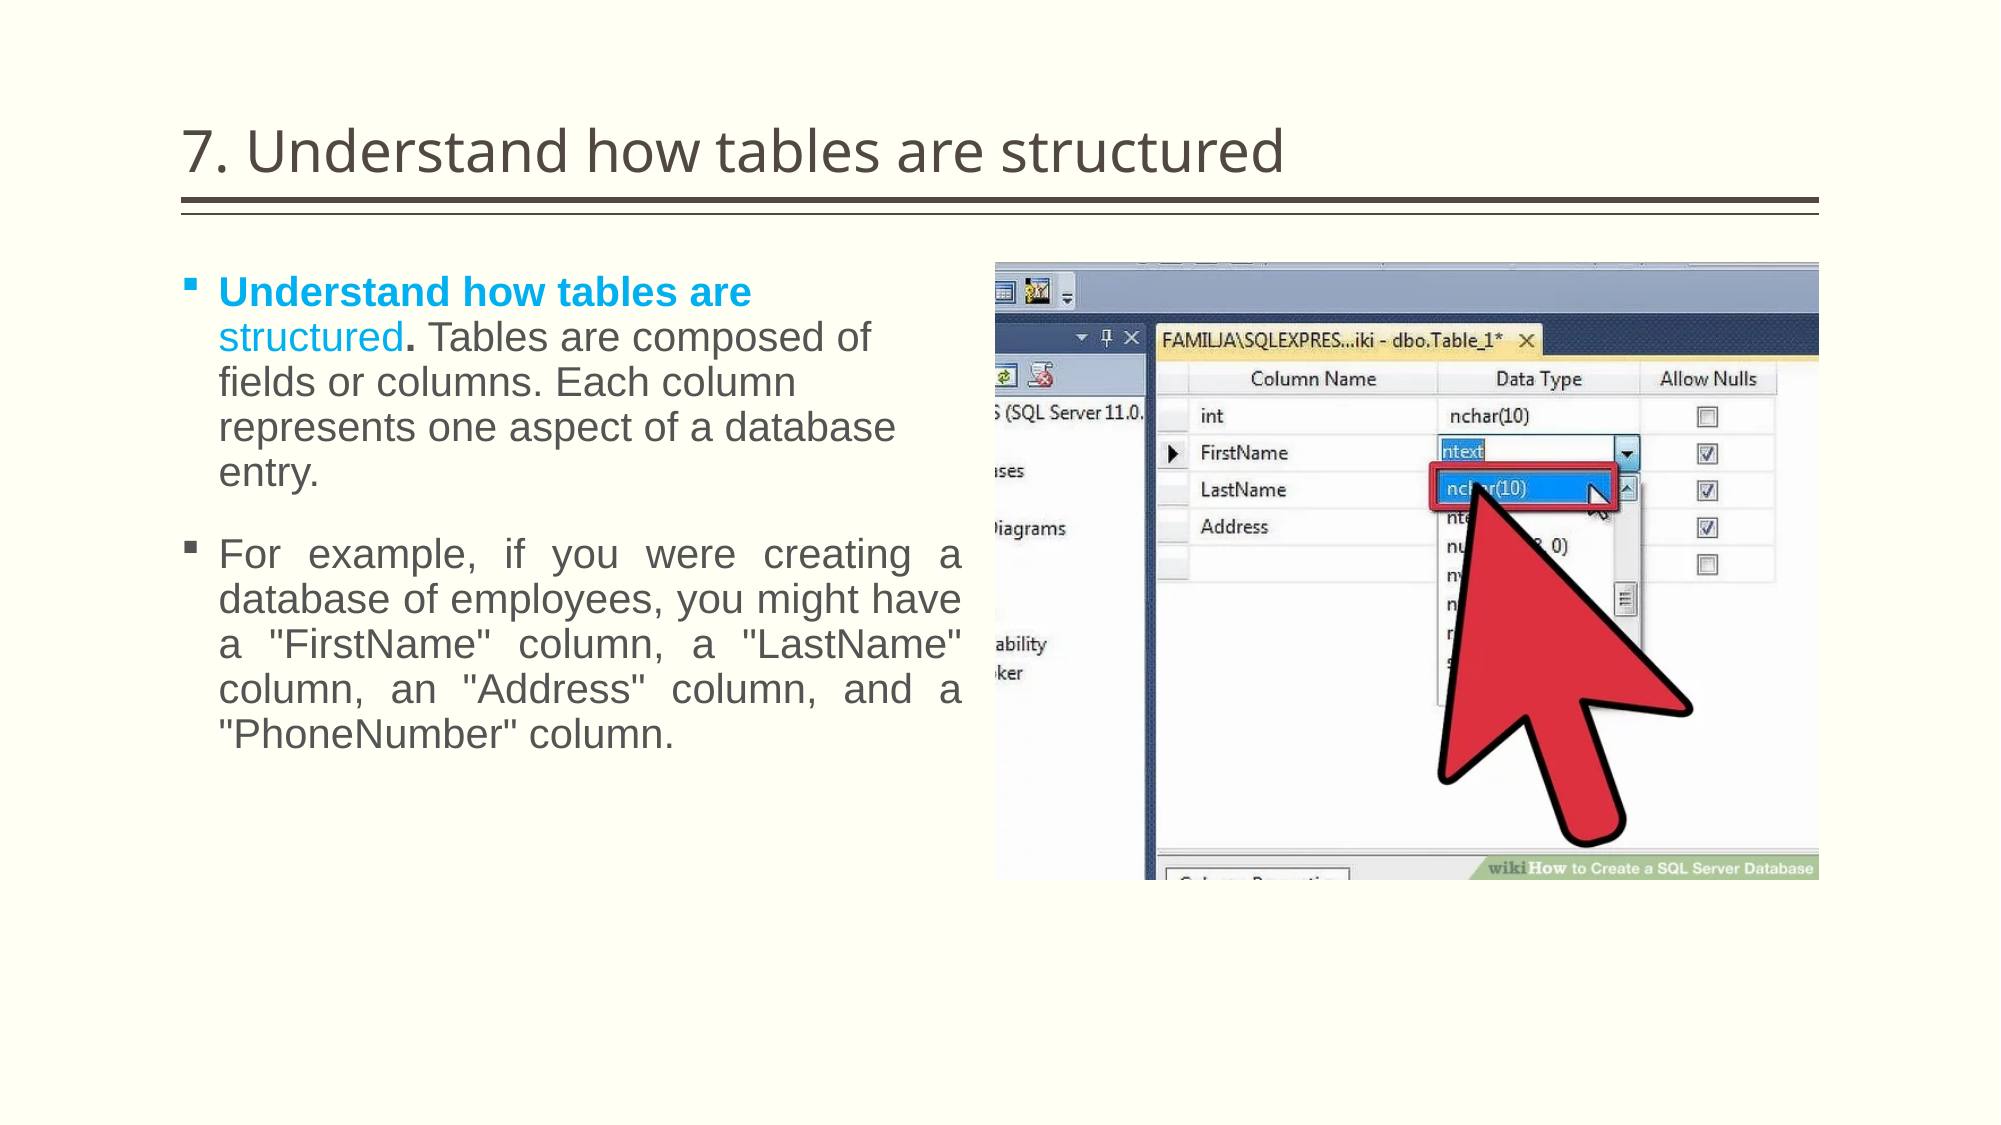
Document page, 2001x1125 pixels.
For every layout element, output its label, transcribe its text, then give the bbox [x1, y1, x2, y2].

picture [995, 262, 1819, 880]
list Understand how tables are structured. Tables are composed of fields or columns. Each column represents one aspect of a database entry. For example, if you were creating a database of employees, you might have a "FirstName" column, a "LastName" column, an "Address" column, and a "PhoneNumber" column. [181, 262, 963, 816]
title 7. Understand how tables are structured [181, 12, 1819, 193]
